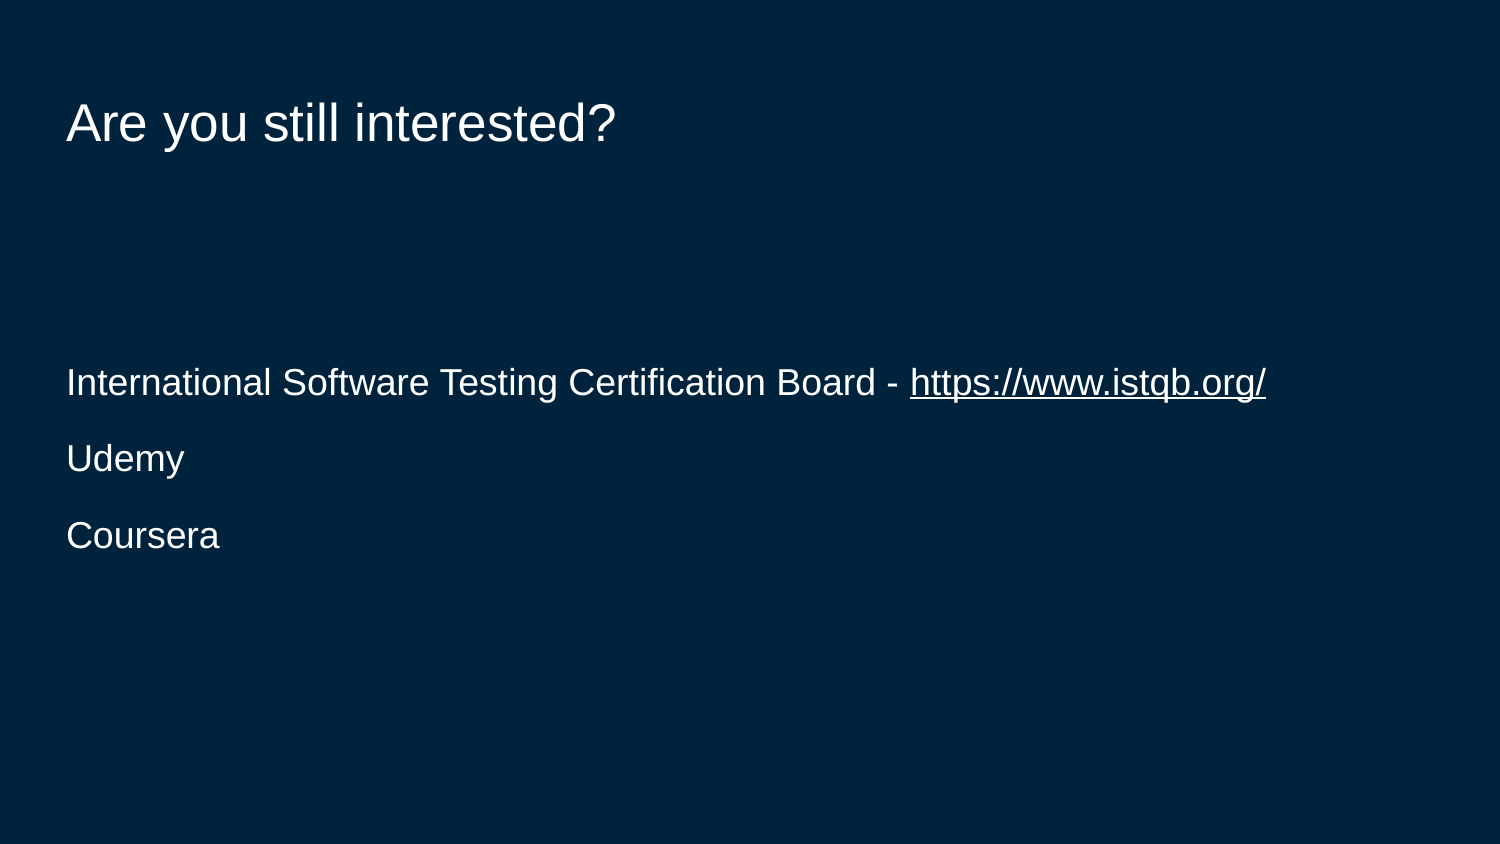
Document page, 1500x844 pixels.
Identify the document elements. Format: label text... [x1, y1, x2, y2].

title Are you still interested? [51, 72, 1449, 167]
list International Software Testing Certification Board - https://www.istqb.org/ Udemy Coursera [51, 189, 1449, 750]
